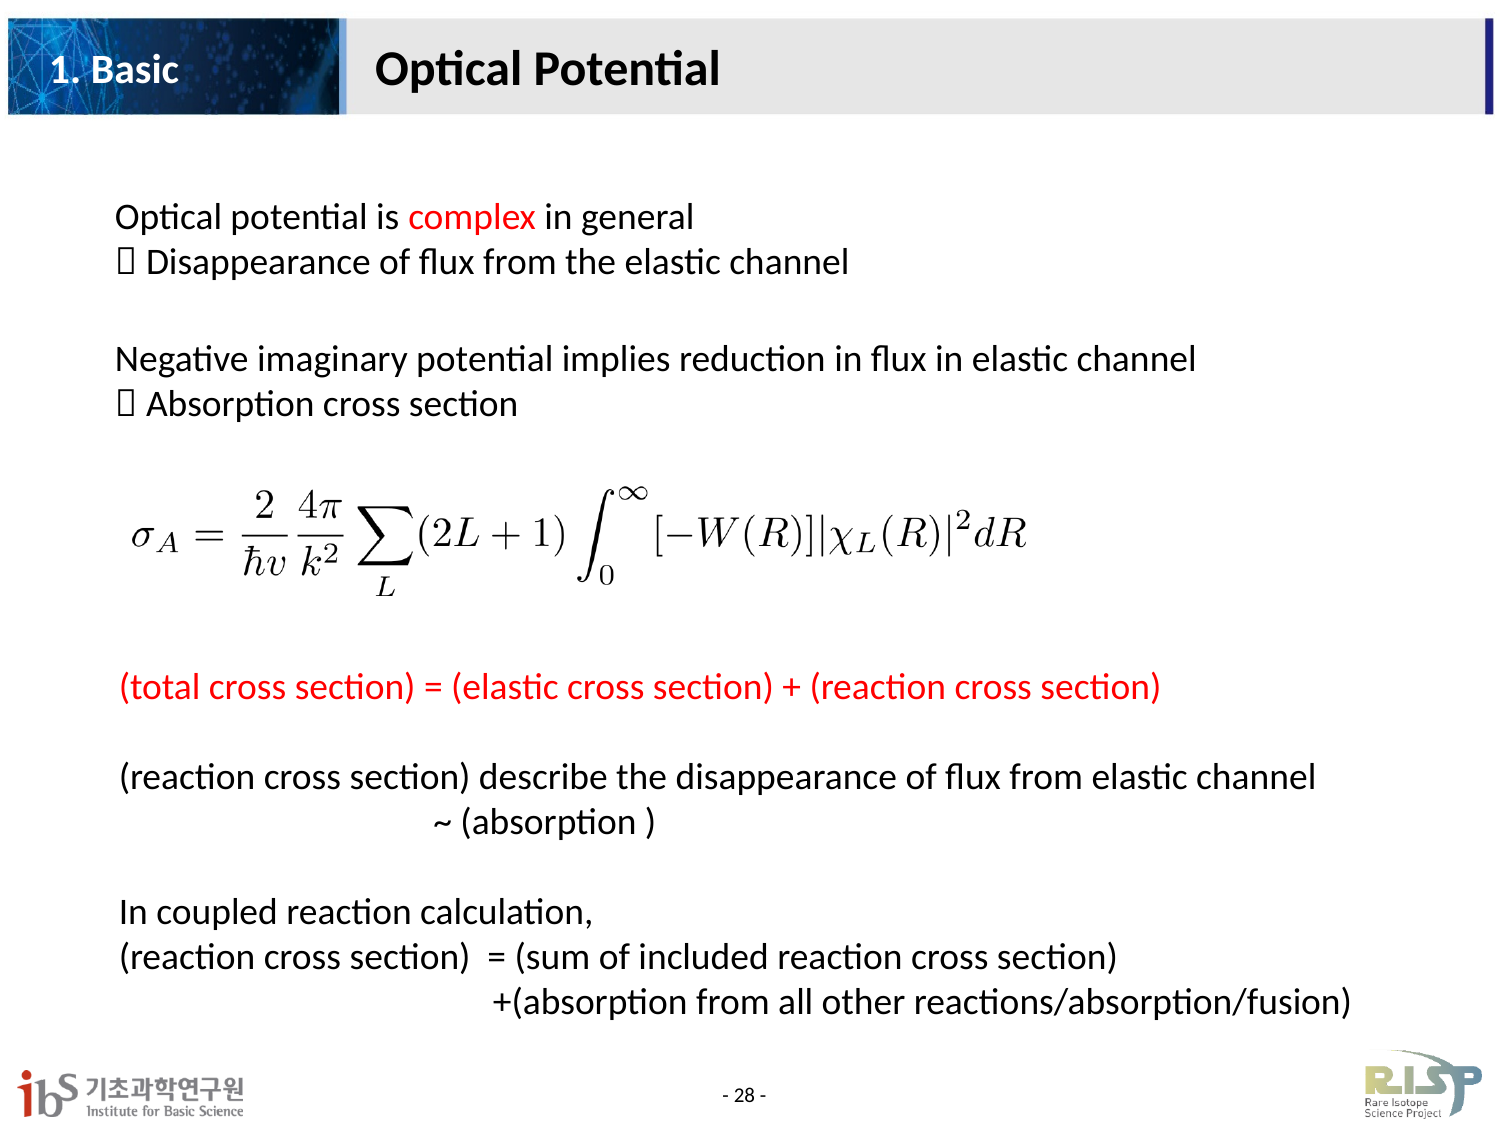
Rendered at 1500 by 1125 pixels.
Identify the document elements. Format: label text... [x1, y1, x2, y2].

text_box (total cross section) = (elastic cross section) + (reaction cross section) (reaction cross section) describe the disappearance of flux from elastic channel ~ (absorption ) In coupled reaction calculation, (reaction cross section) = (sum of included reaction cross section) +(absorption from all other reactions/absorption/fusion) [104, 609, 1417, 1030]
text_box Optical potential is complex in general  Disappearance of flux from the elastic channel [100, 184, 1424, 290]
picture [2, 10, 1500, 130]
picture [1364, 1049, 1482, 1119]
picture [132, 486, 1026, 596]
picture [17, 1070, 243, 1117]
text_box Negative imaginary potential implies reduction in flux in elastic channel  Absorption cross section [100, 326, 1317, 431]
